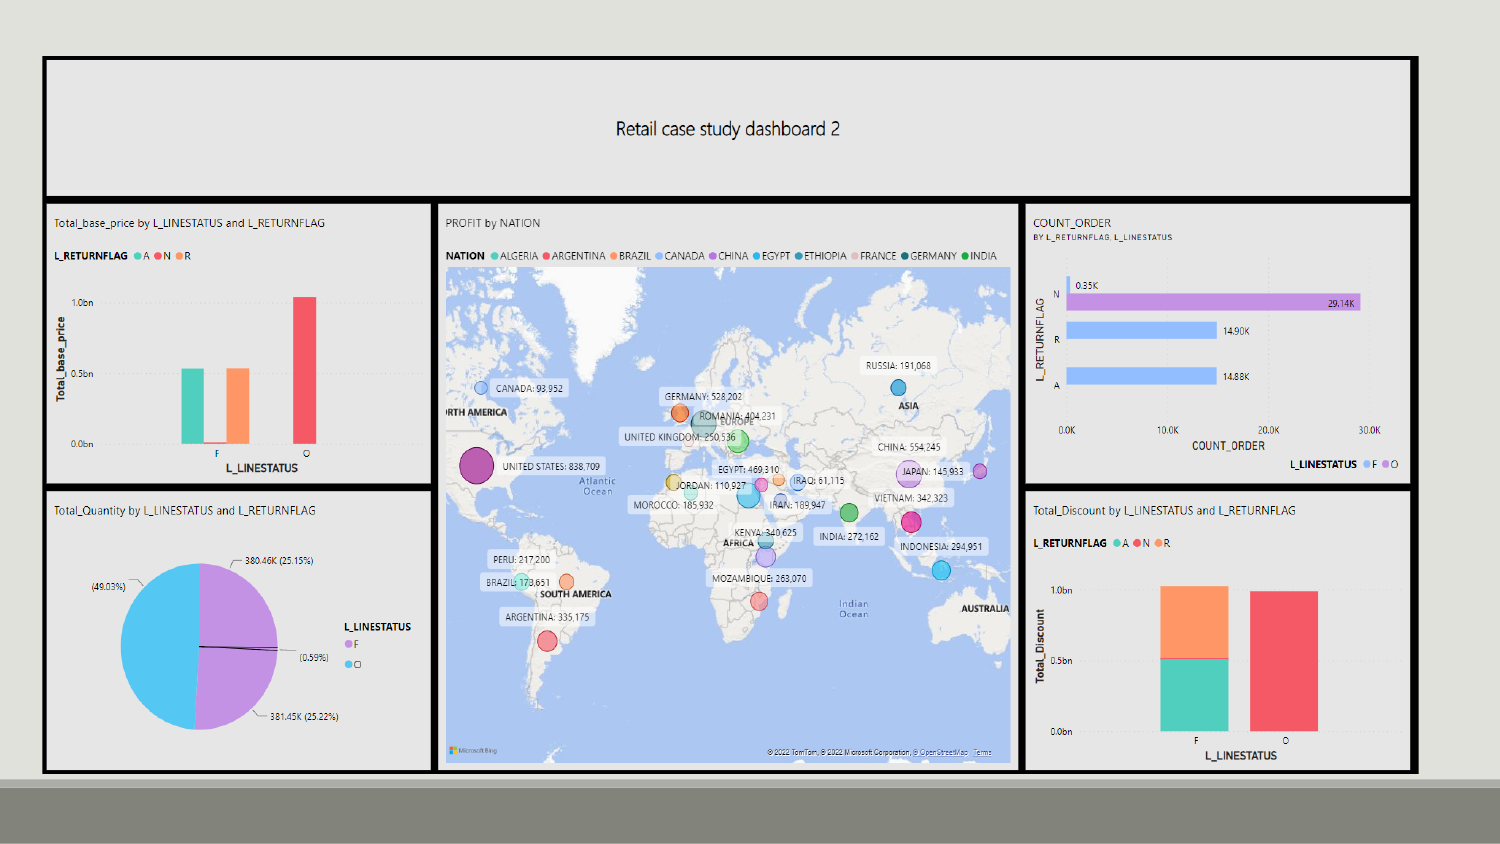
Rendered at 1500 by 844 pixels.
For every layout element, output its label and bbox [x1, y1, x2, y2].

picture [41, 55, 1420, 774]
